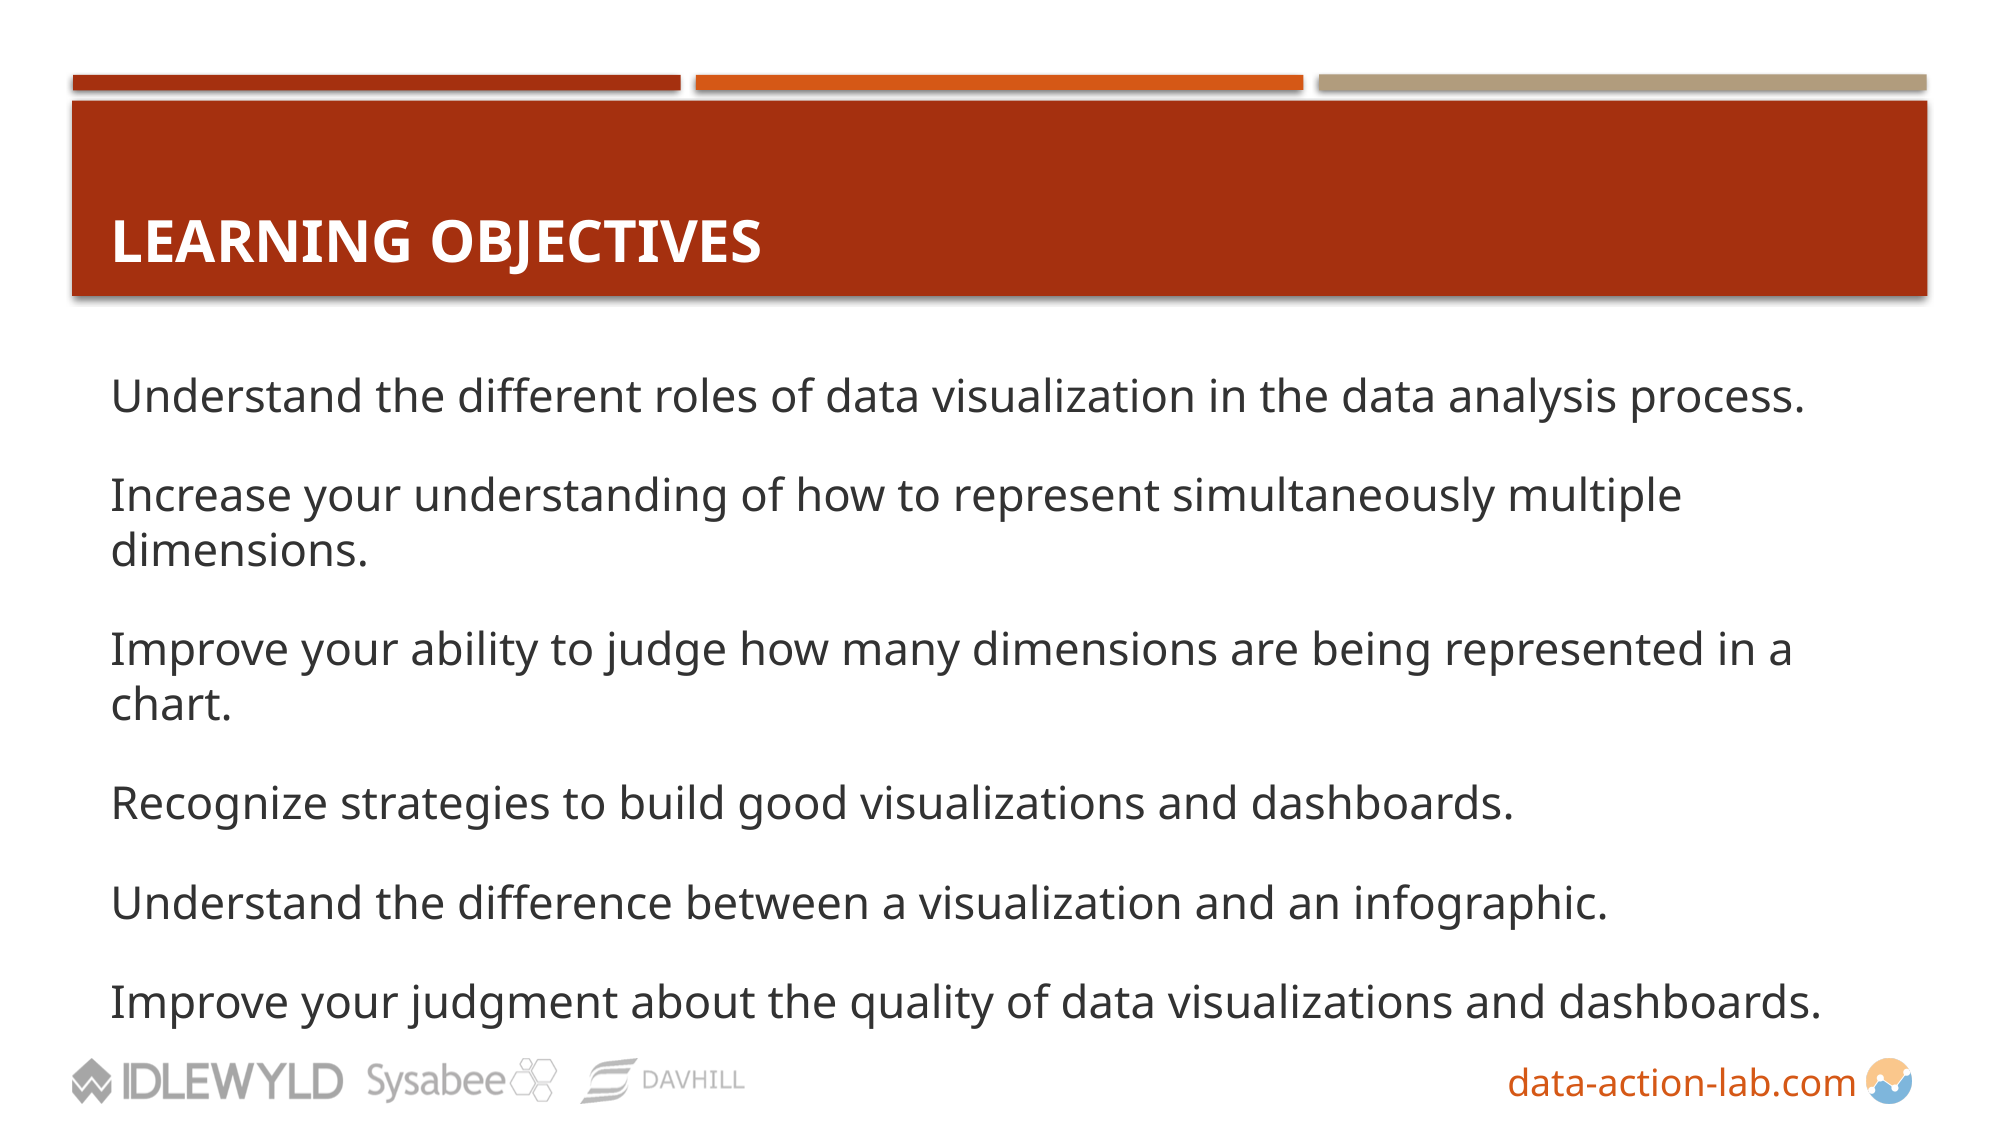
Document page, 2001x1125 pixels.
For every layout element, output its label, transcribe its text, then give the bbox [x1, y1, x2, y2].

title Learning Objectives [95, 115, 1905, 282]
list Understand the different roles of data visualization in the data analysis process. Increase your understanding of how to represent simultaneously multiple dimensions. Improve your ability to judge how many dimensions are being represented in a chart. Recognize strategies to build good visualizations and dashboards. Understand the difference between a visualization and an infographic. Improve your judgment about the quality of data visualizations and dashboards. [95, 357, 1905, 1037]
picture [72, 1058, 745, 1104]
